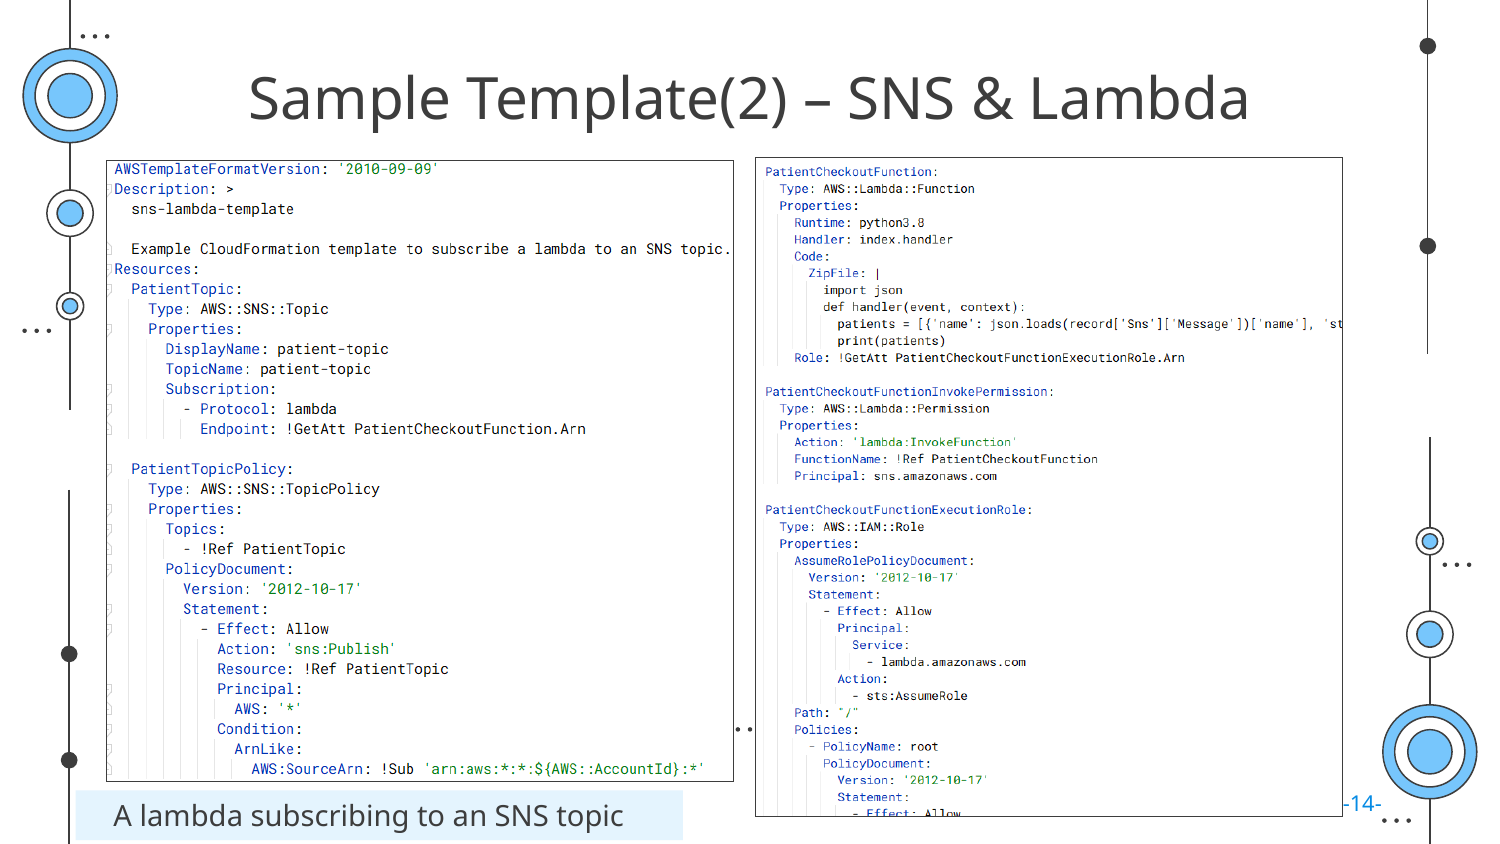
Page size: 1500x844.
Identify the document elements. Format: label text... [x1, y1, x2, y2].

text_box A lambda subscribing to an SNS topic [75, 790, 683, 841]
picture [106, 160, 735, 783]
title Sample Template(2) – SNS & Lambda [116, 46, 1383, 141]
picture [755, 157, 1344, 817]
slide_number -14- [1059, 782, 1397, 828]
